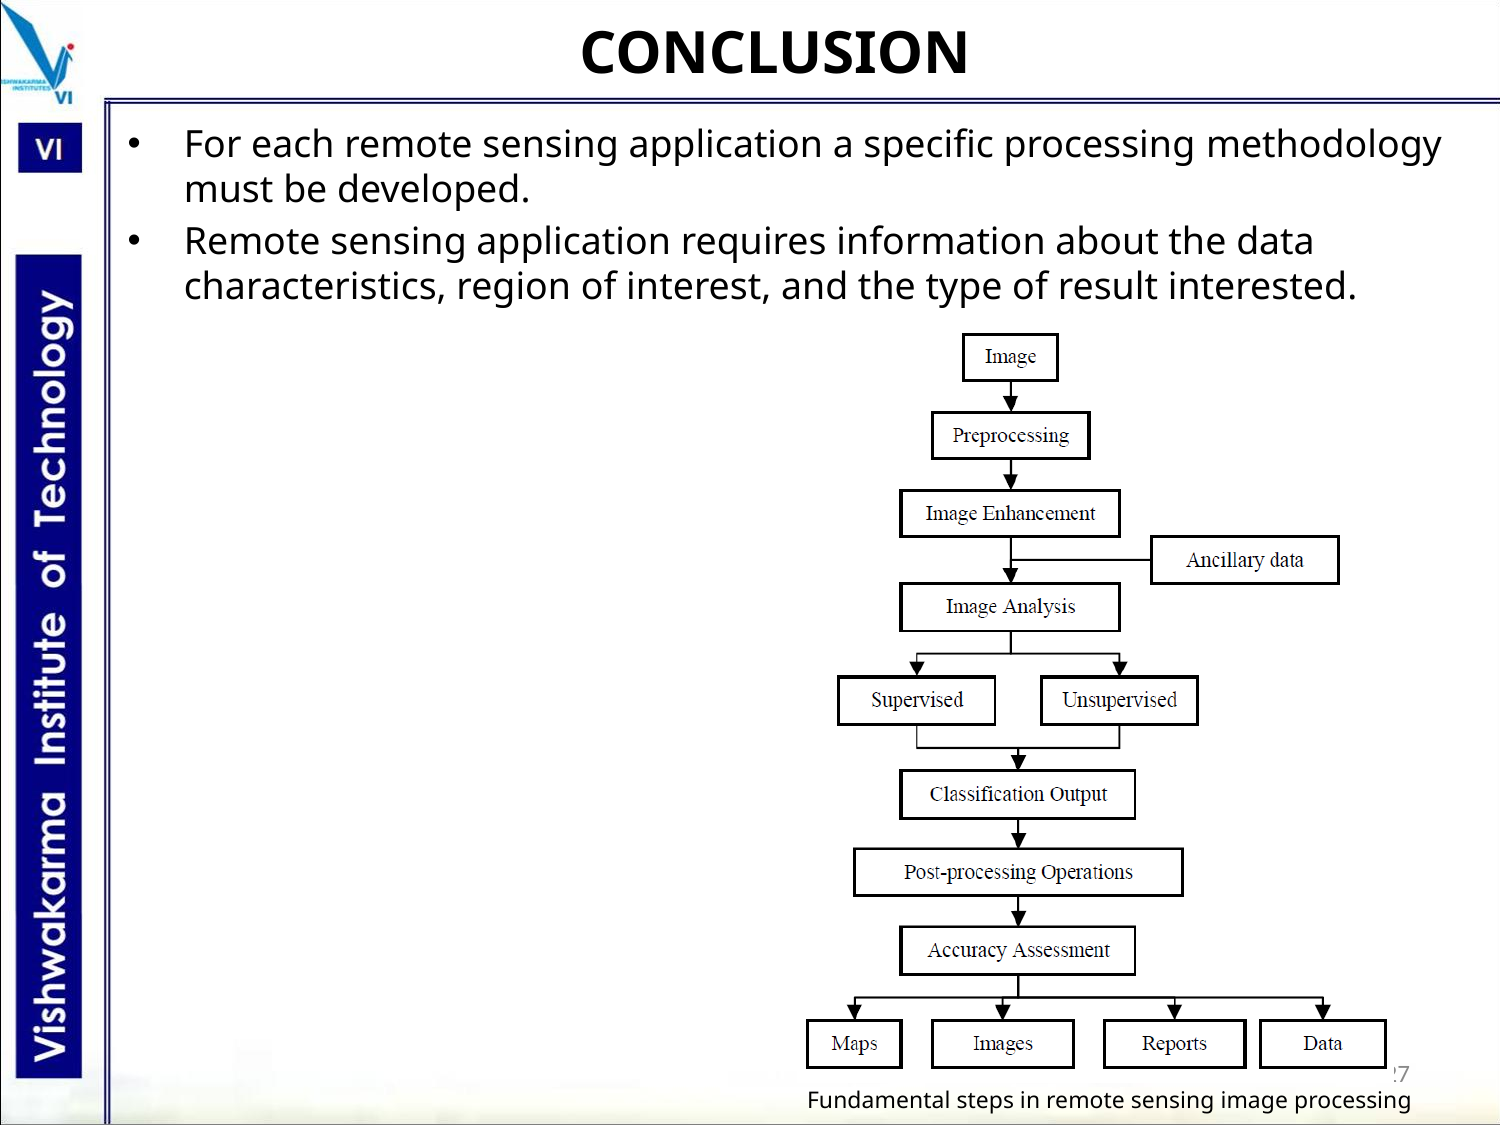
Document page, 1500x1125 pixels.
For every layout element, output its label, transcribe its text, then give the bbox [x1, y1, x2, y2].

text_box Fundamental steps in remote sensing image processing [792, 1078, 1500, 1121]
slide_number 27 [1399, 1042, 1425, 1078]
picture [0, 0, 1500, 1125]
list For each remote sensing application a specific processing methodology must be developed. Remote sensing application requires information about the data characteristics, region of interest, and the type of result interested. [112, 112, 1463, 855]
title CONCLUSION [99, 0, 1450, 100]
